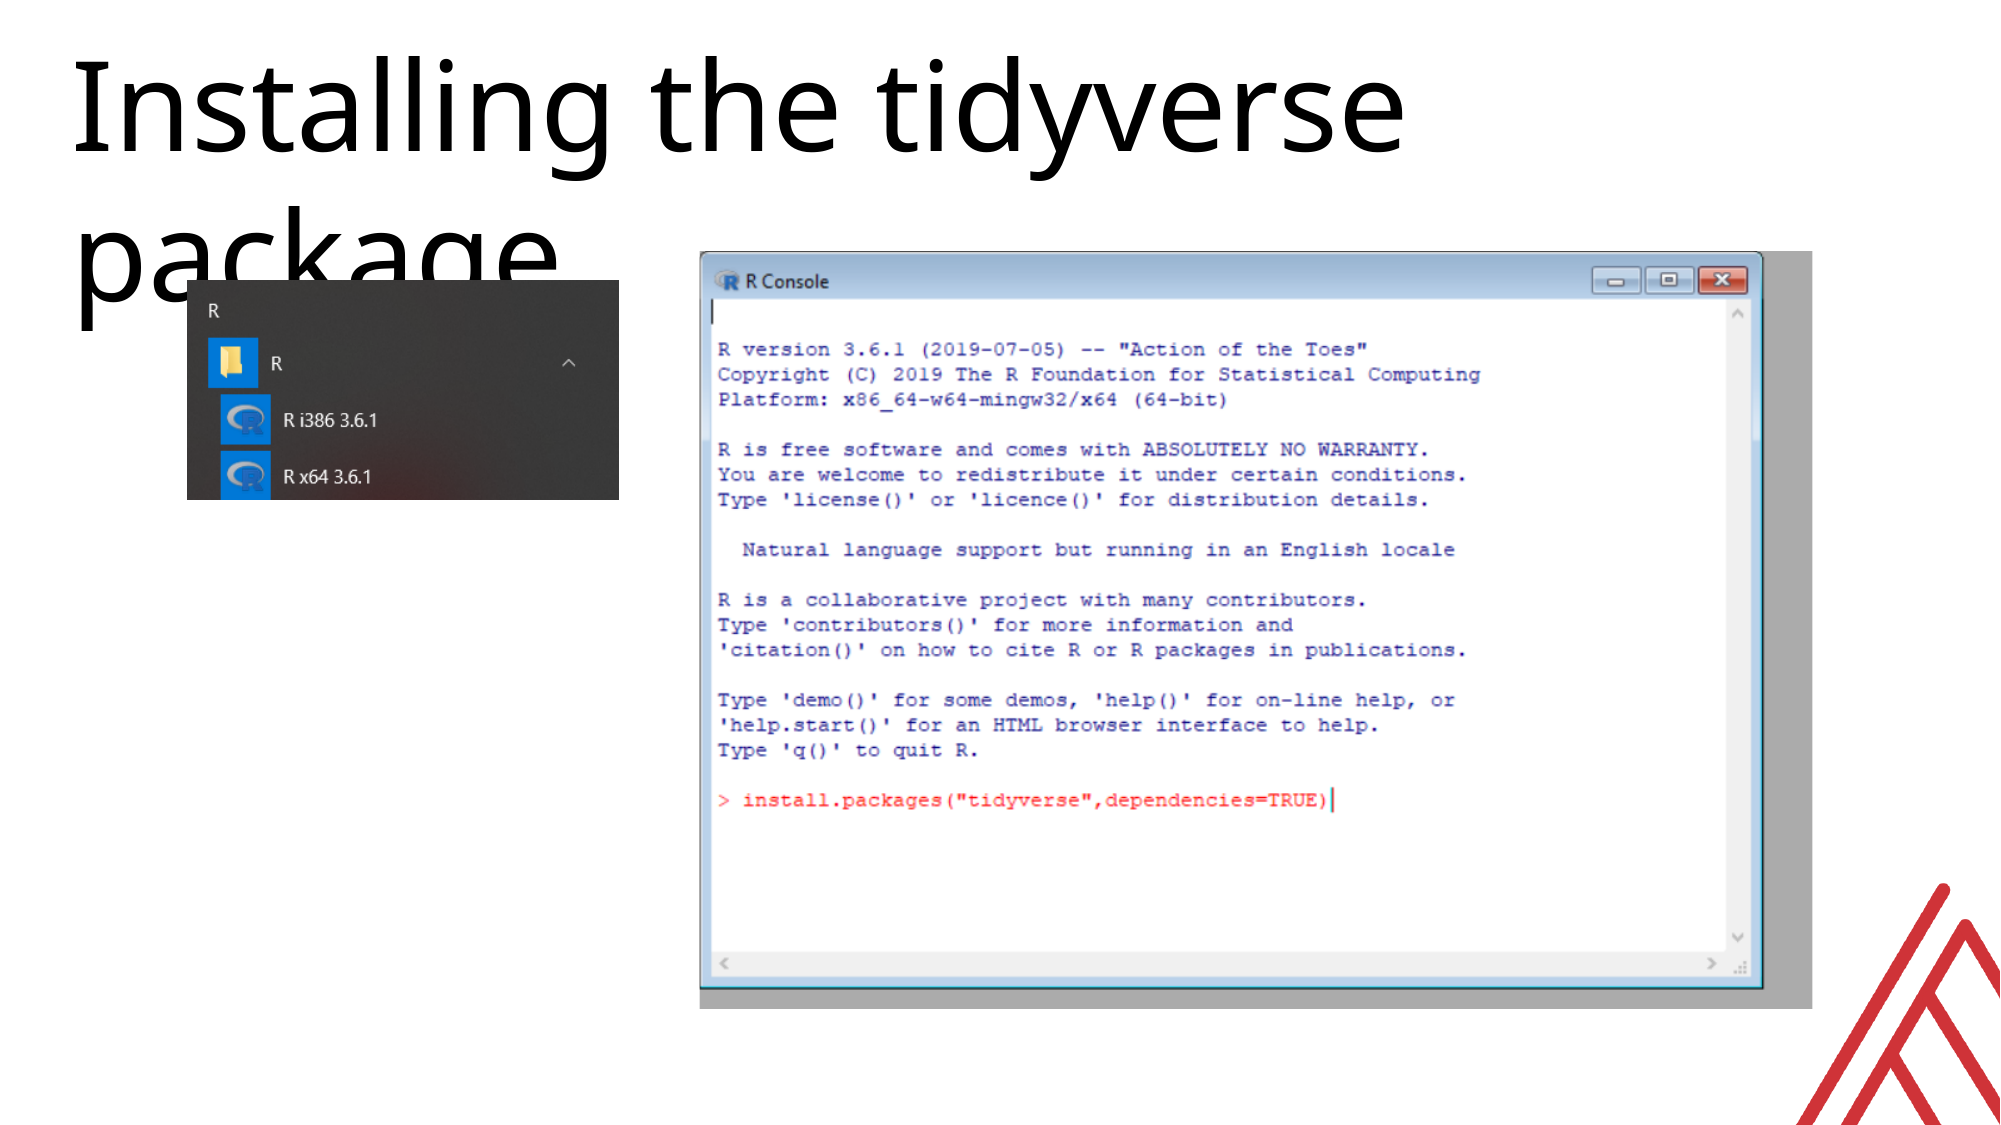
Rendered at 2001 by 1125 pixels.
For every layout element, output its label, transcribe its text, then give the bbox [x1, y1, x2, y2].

text_box Installing the tidyverse package [56, 18, 1899, 334]
picture [699, 251, 2000, 1125]
picture [187, 280, 619, 500]
